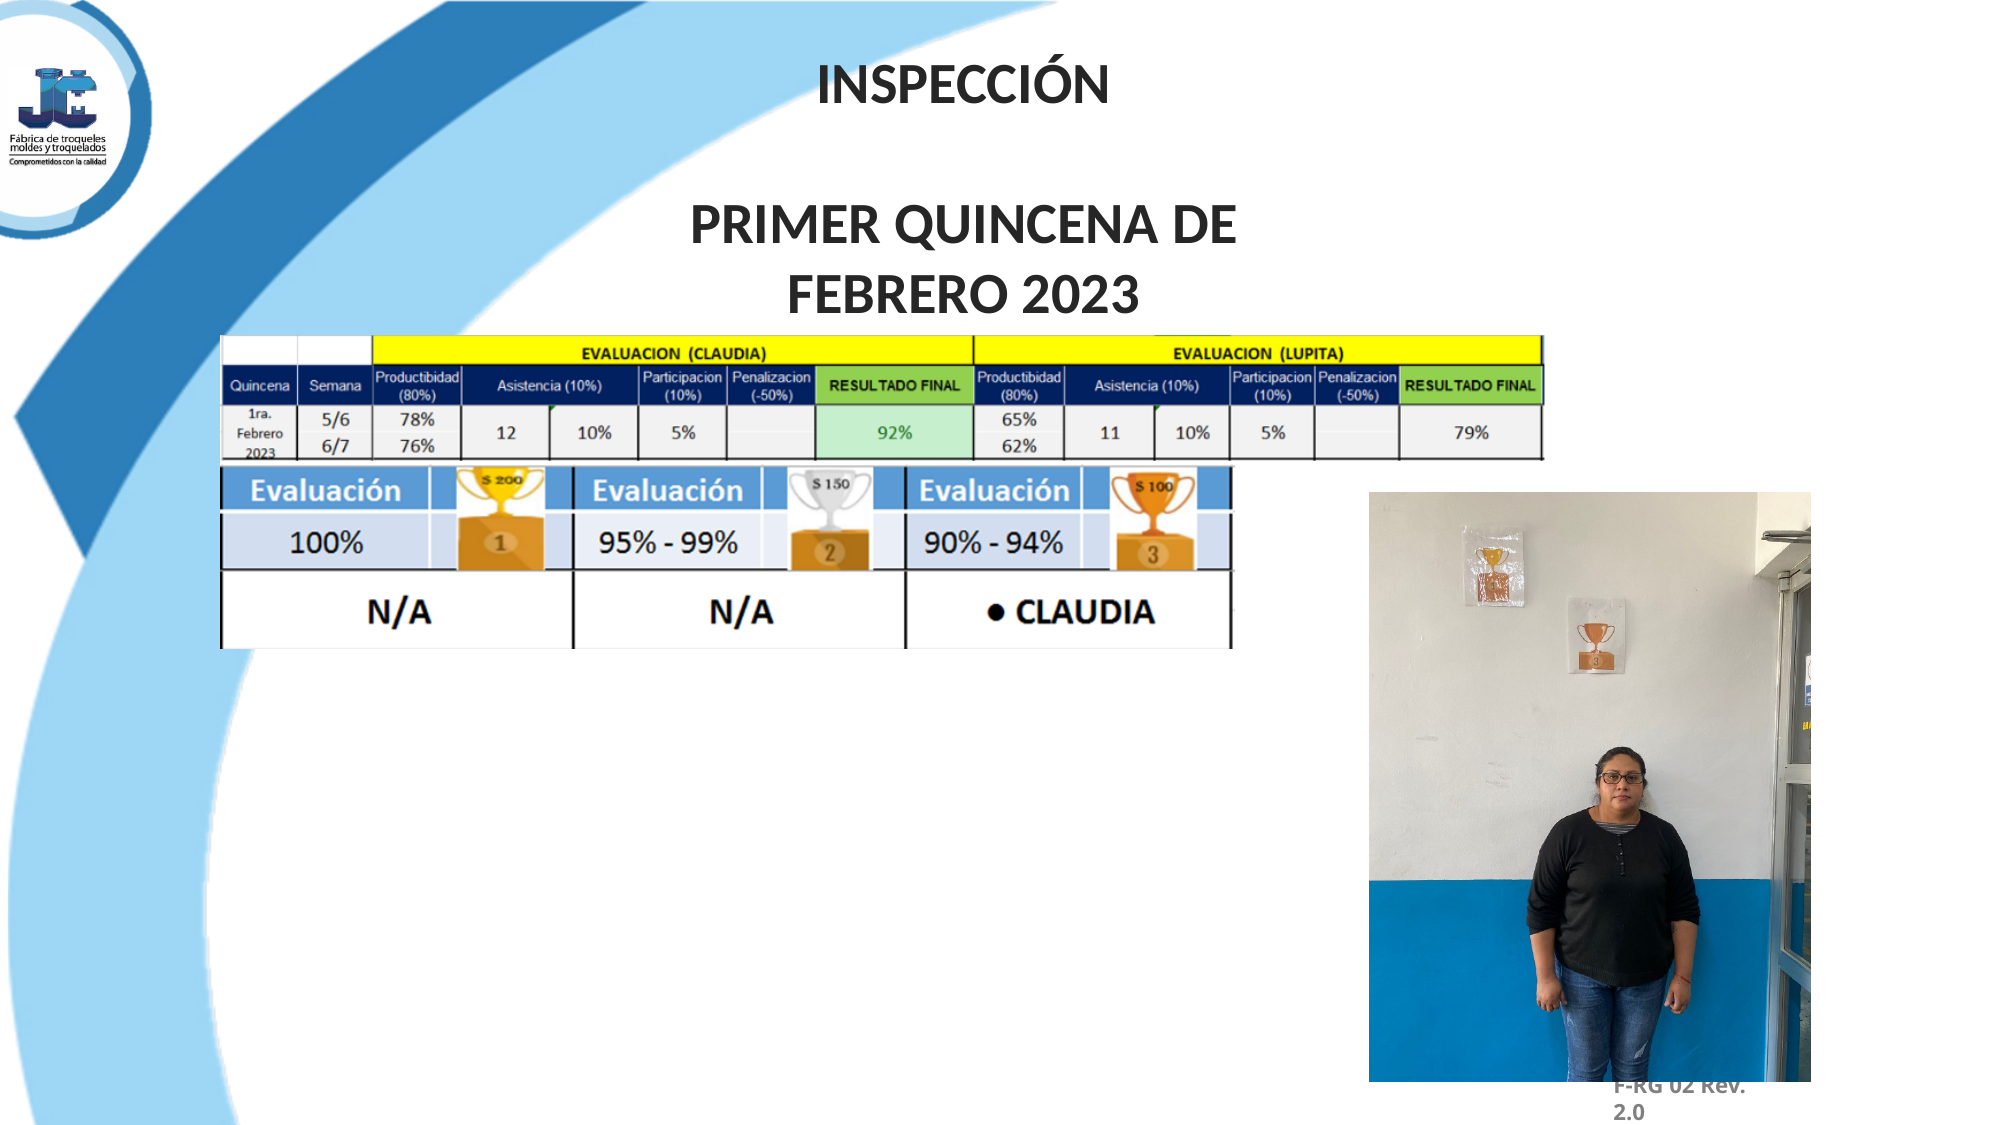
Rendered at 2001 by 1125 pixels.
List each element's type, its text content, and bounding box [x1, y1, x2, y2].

picture [0, 0, 1880, 1123]
text_box INSPECCIÓN PRIMER QUINCENA DE FEBRERO 2023 [669, 38, 1258, 333]
